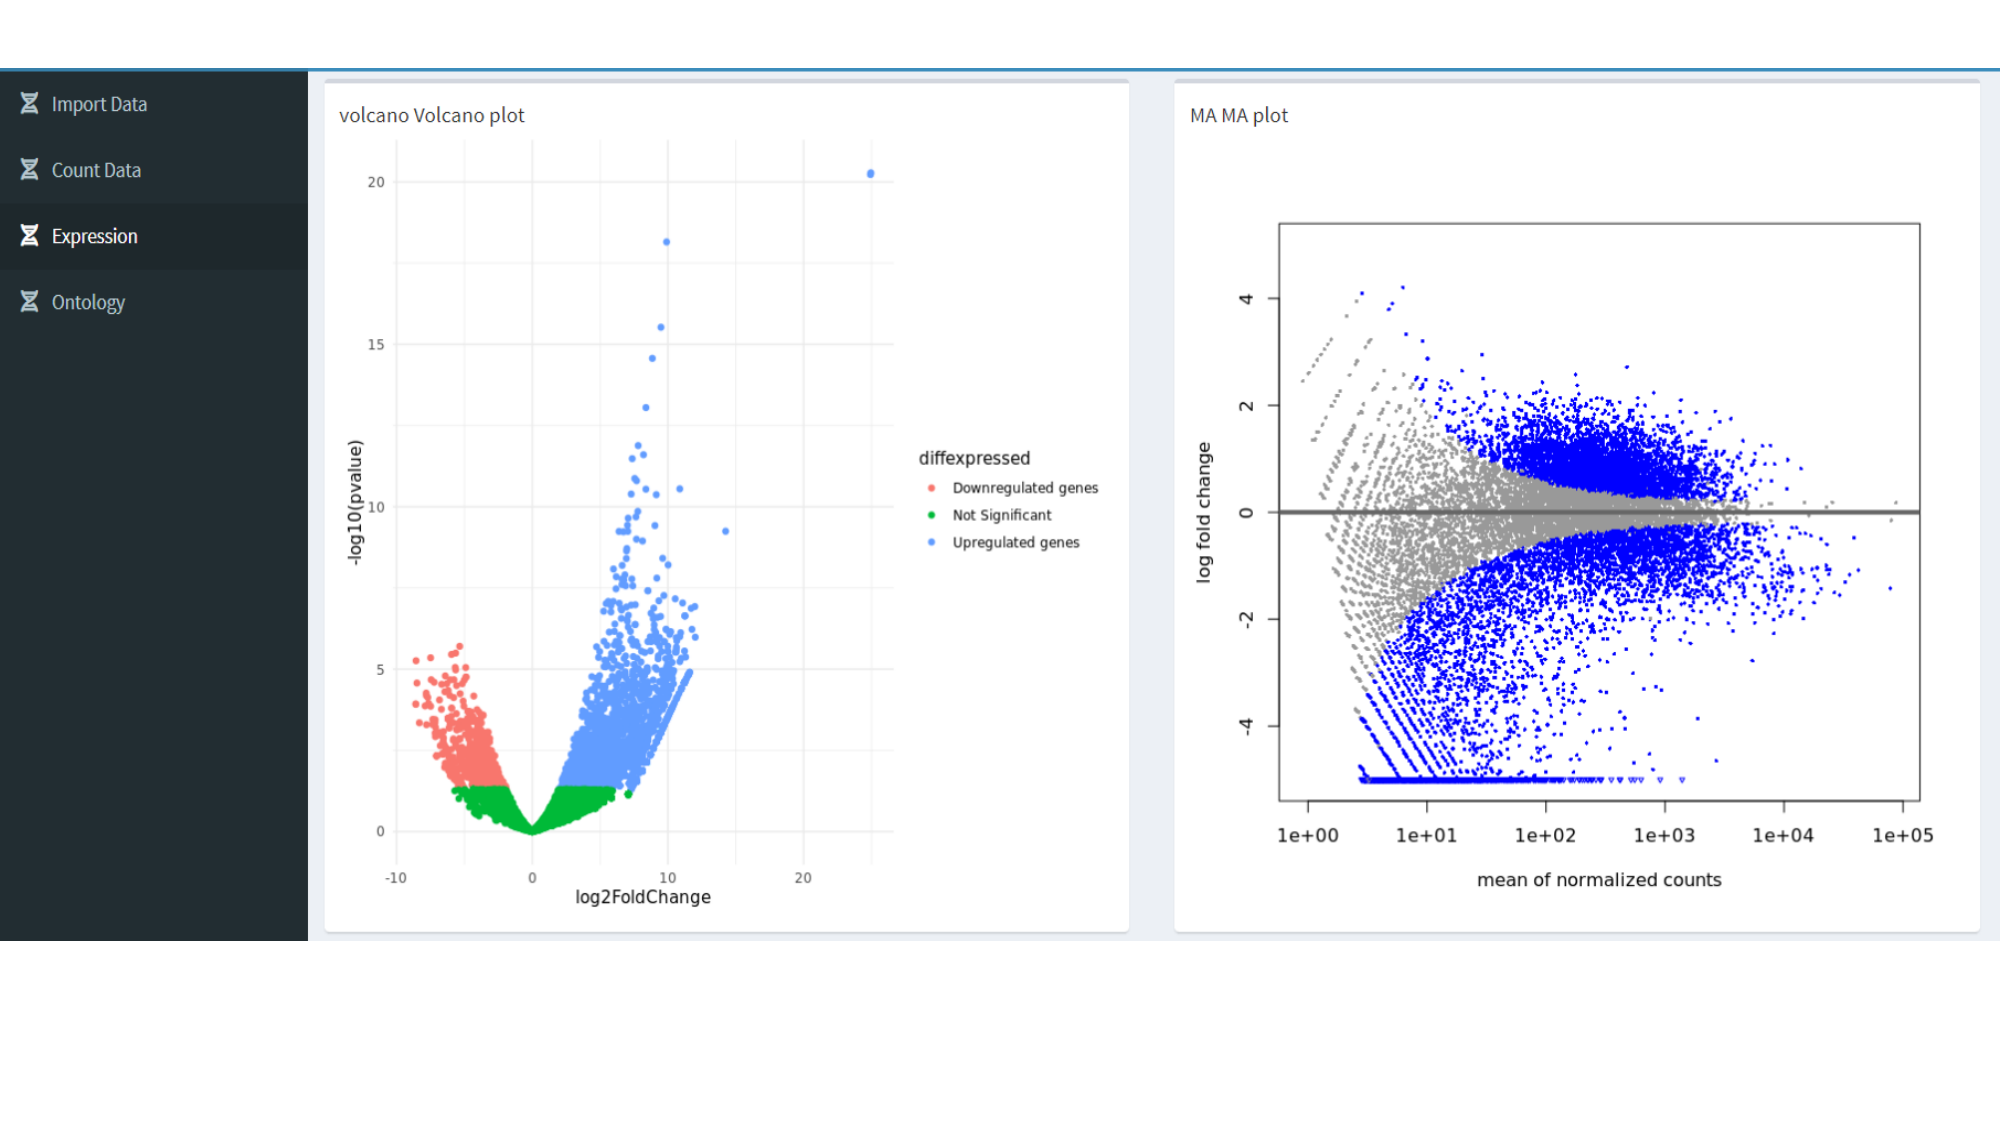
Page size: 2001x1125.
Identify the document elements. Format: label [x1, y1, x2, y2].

picture [318, 72, 2000, 941]
text_box [0, 68, 2000, 941]
